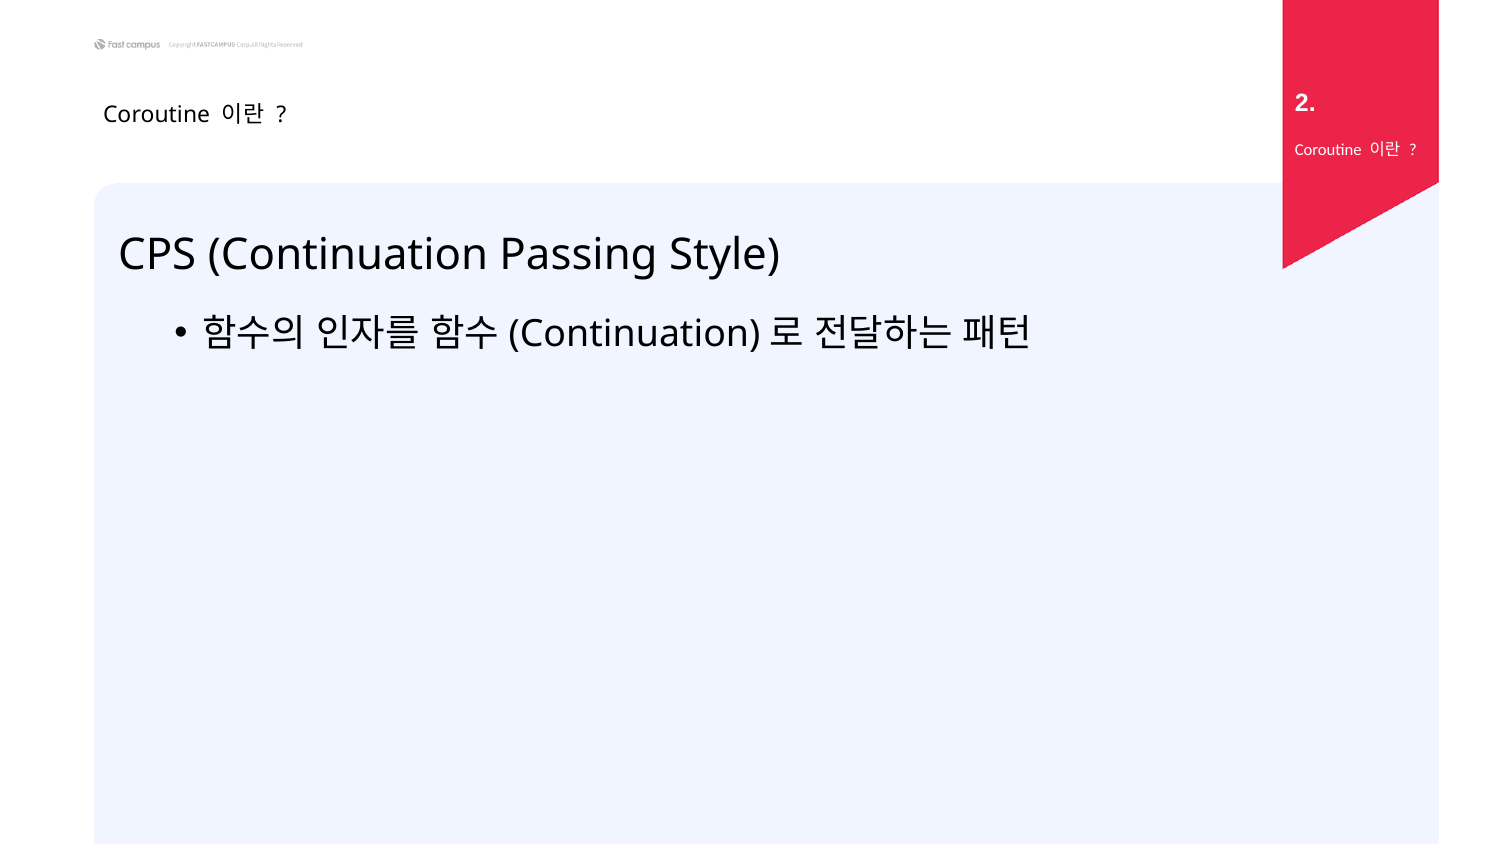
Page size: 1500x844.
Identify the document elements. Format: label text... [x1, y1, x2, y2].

text_box Coroutine 이란 ? [1281, 135, 1438, 184]
text_box 2. [1281, 86, 1438, 135]
list CPS (Continuation Passing Style) 함수의 인자를 함수(Continuation)로 전달하는 패턴 [103, 192, 1397, 844]
picture [0, 0, 1500, 844]
title Coroutine 이란 ? [103, 95, 1281, 167]
